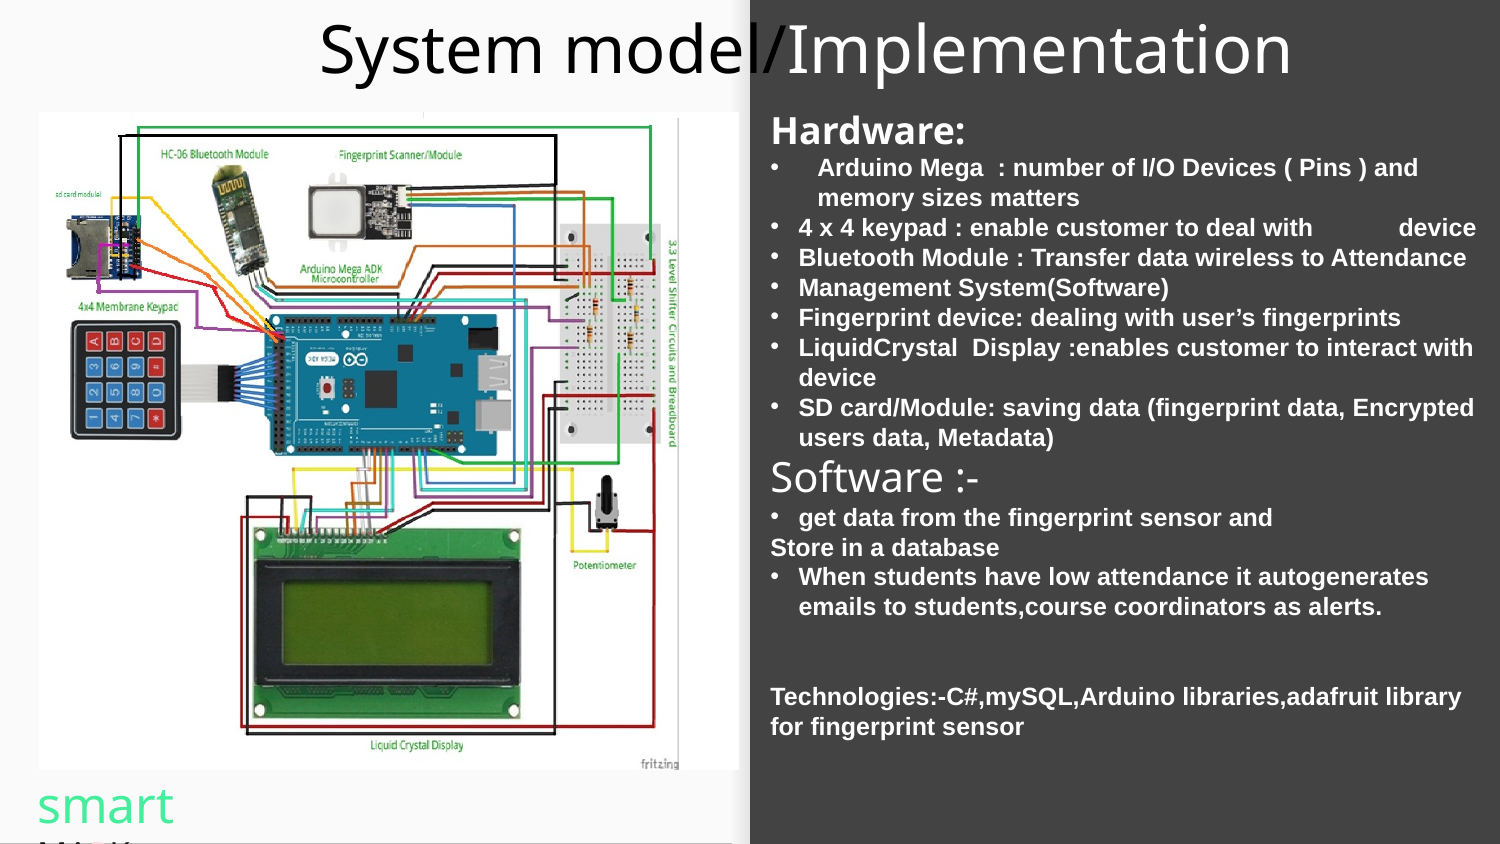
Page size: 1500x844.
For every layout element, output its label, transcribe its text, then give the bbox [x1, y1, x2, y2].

text_box Hardware: Arduino Mega : number of I/O Devices ( Pins ) and memory sizes matters 4 x 4 keypad : enable customer to deal with device Bluetooth Module : Transfer data wireless to Attendance Management System(Software) Fingerprint device: dealing with user’s fingerprints LiquidCrystal Display :enables customer to interact with device SD card/Module: saving data (fingerprint data, Encrypted users data, Metadata) Software :- get data from the fingerprint sensor and Store in a database When students have low attendance it autogenerates emails to students,course coordinators as alerts. Technologies:-C#,mySQL,Arduino libraries,adafruit library for fingerprint sensor [755, 99, 1500, 748]
text_box smart MARK [22, 758, 242, 844]
text_box System model/Implementation [304, 0, 1310, 95]
picture [39, 112, 739, 770]
